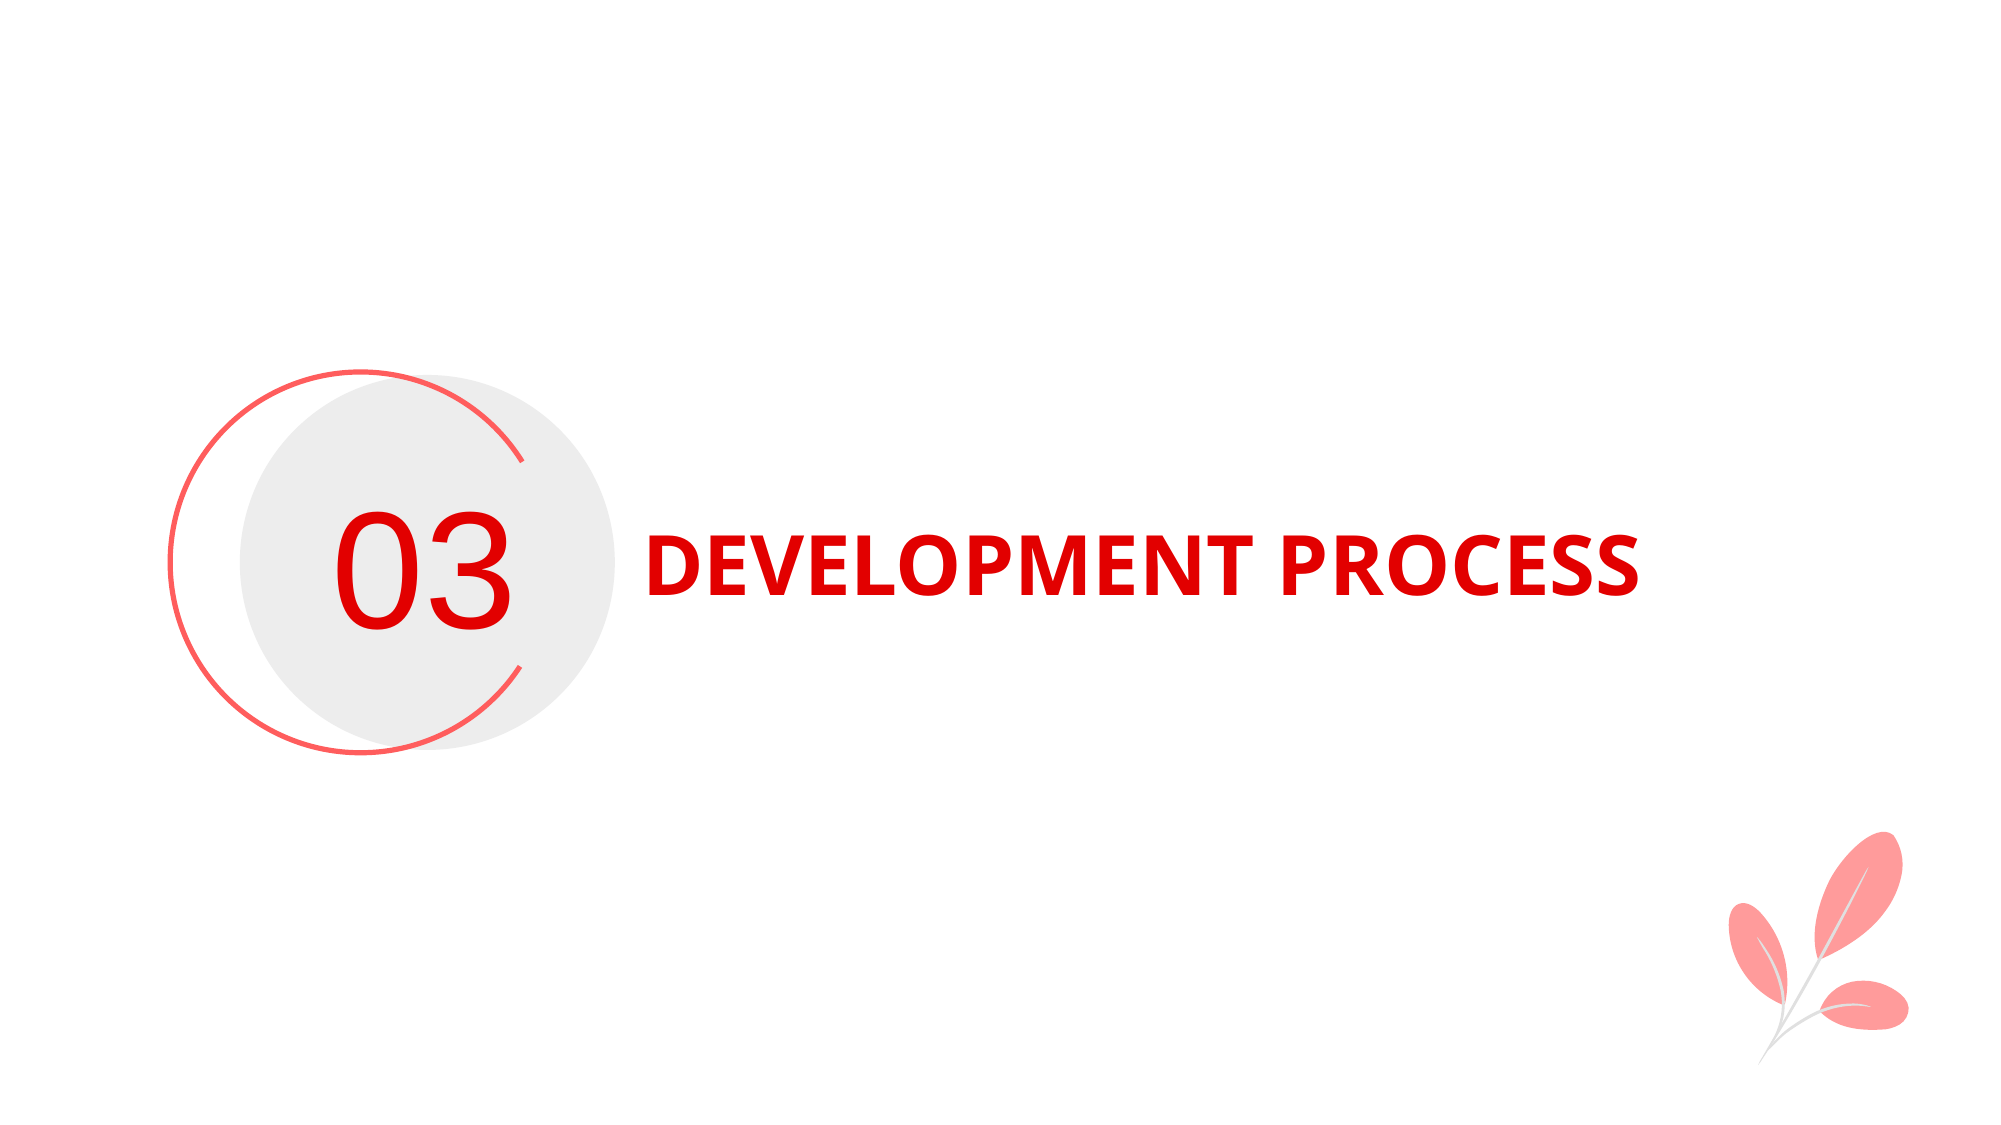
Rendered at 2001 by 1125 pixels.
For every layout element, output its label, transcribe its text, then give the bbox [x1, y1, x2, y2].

text_box DEVELOPMENT PROCESS [627, 504, 1725, 620]
text_box 03 [316, 453, 555, 669]
